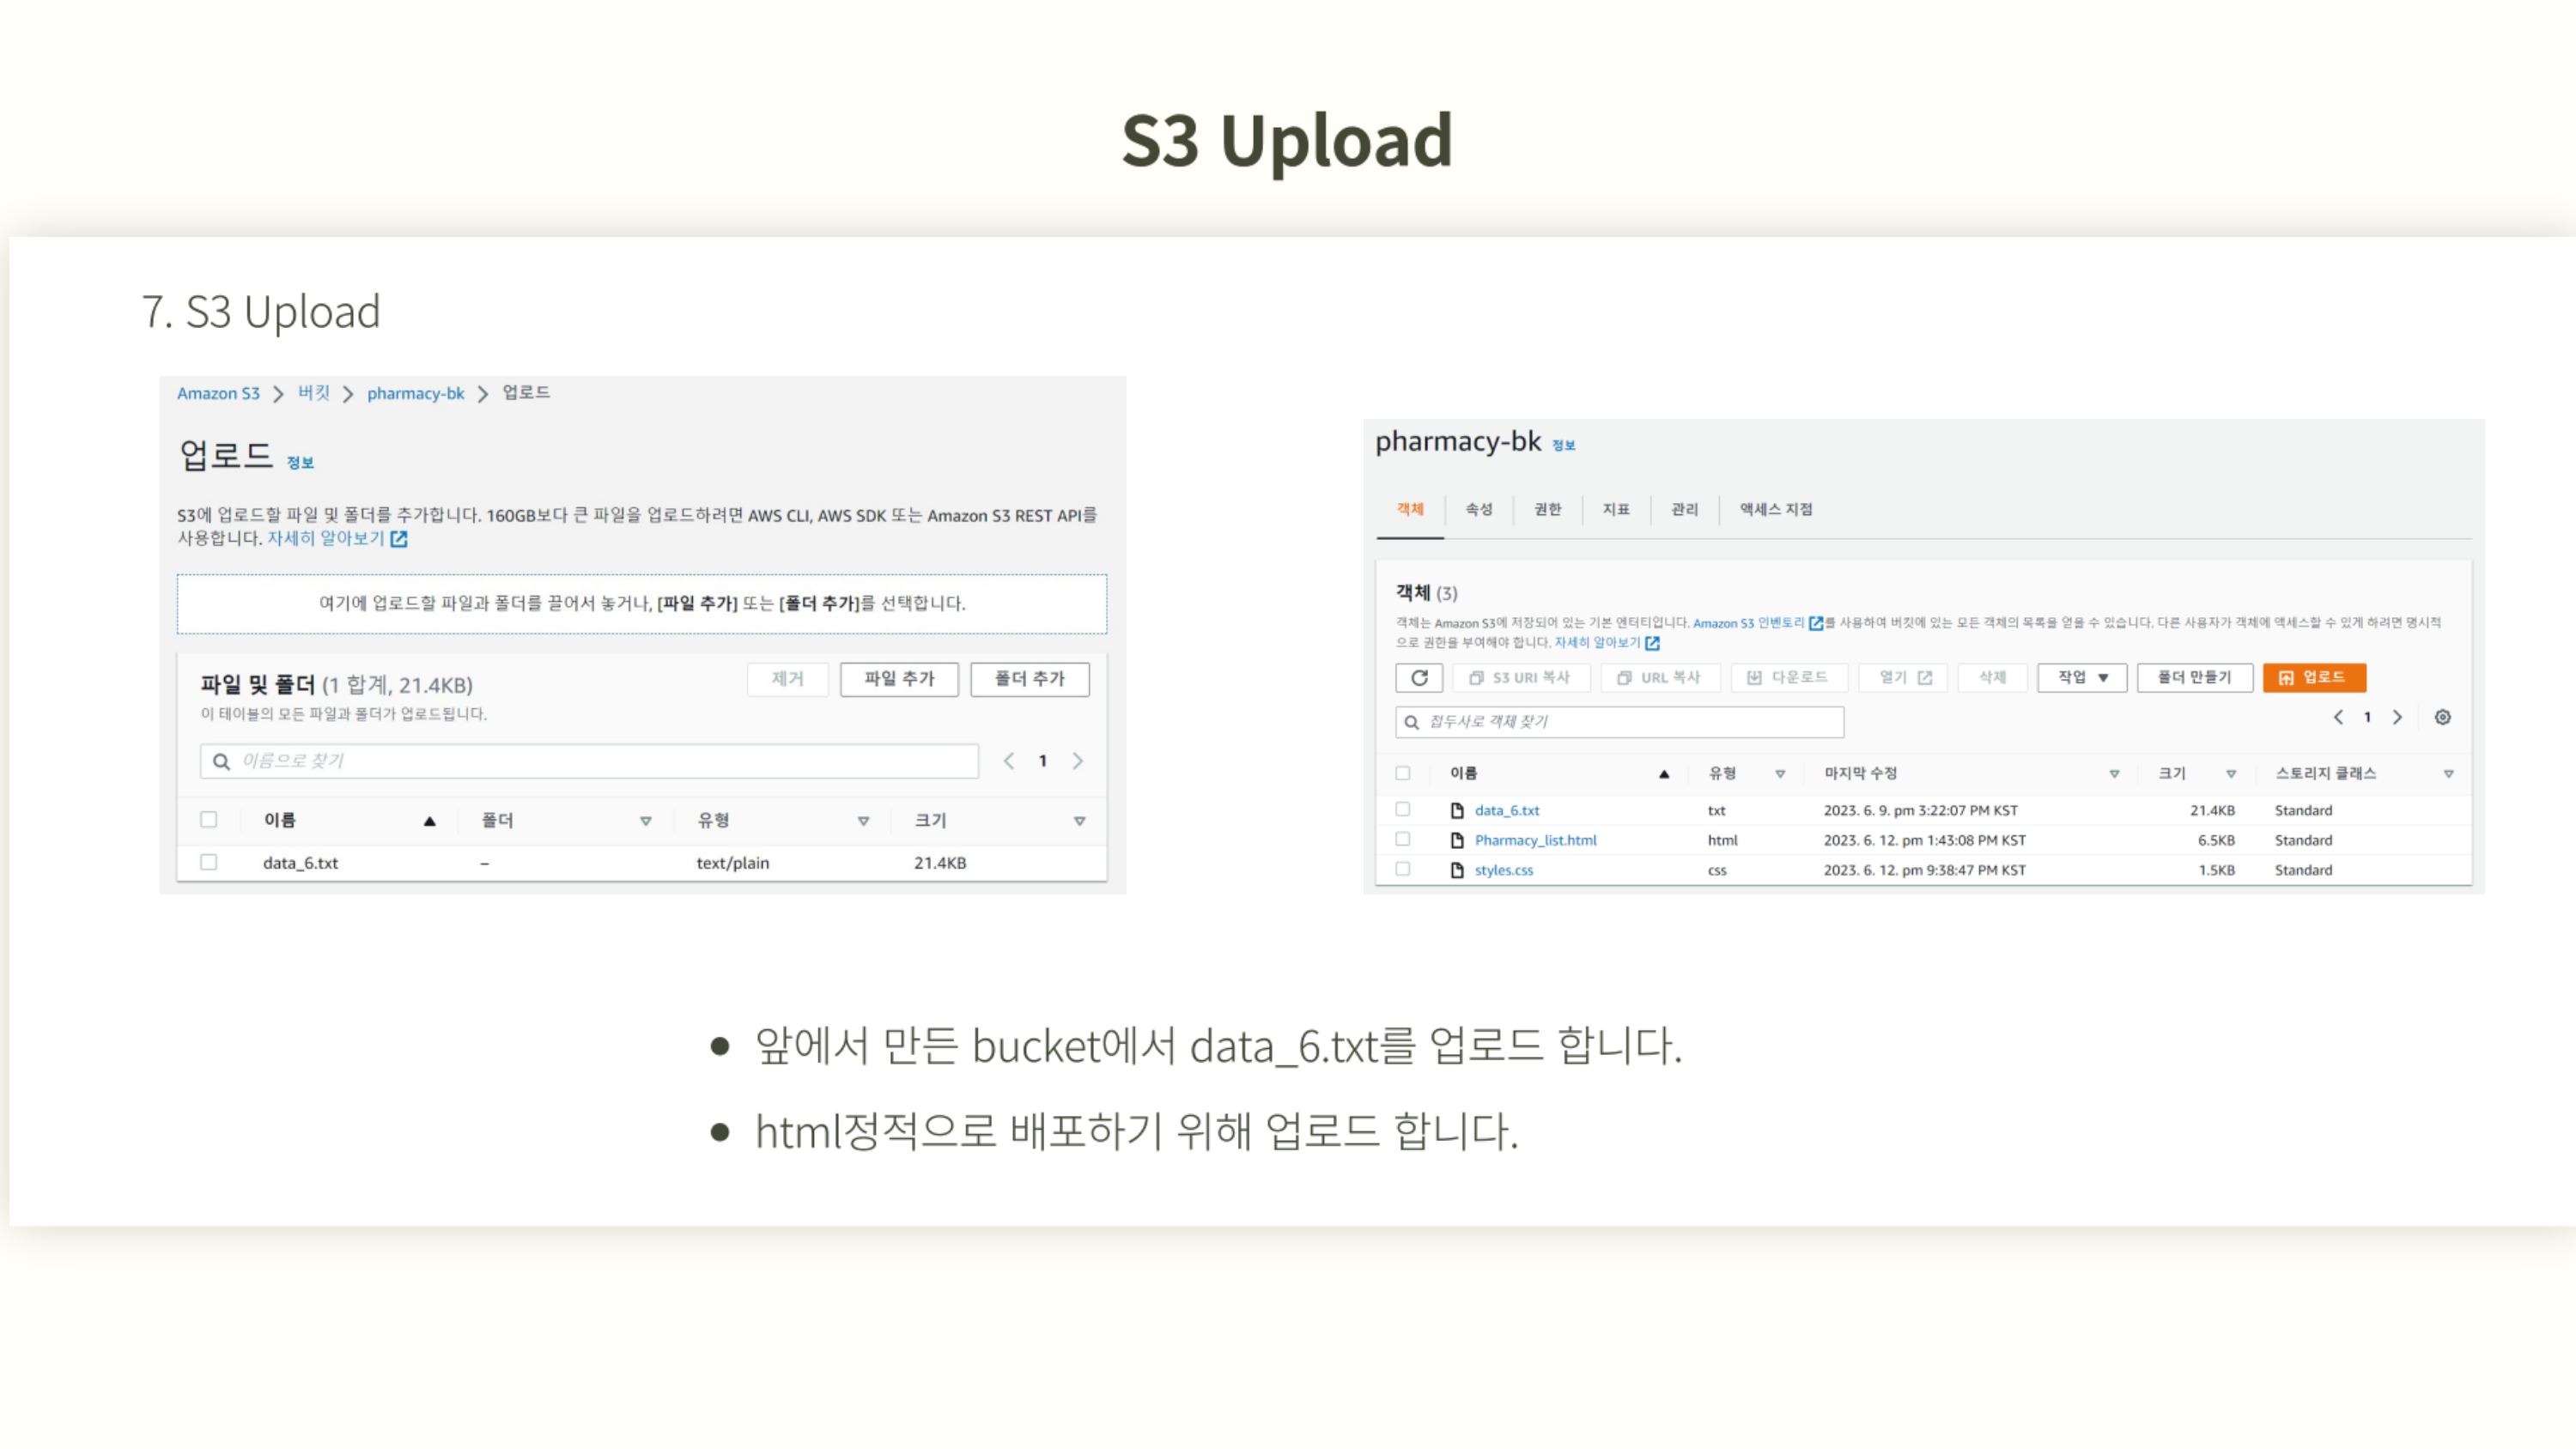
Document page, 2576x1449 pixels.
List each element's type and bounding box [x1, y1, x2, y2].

text_box [159, 376, 1127, 894]
picture [696, 1008, 1704, 1172]
picture [135, 273, 402, 360]
text_box [9, 237, 2576, 1228]
text_box [1364, 419, 2486, 894]
picture [0, 0, 2576, 1449]
